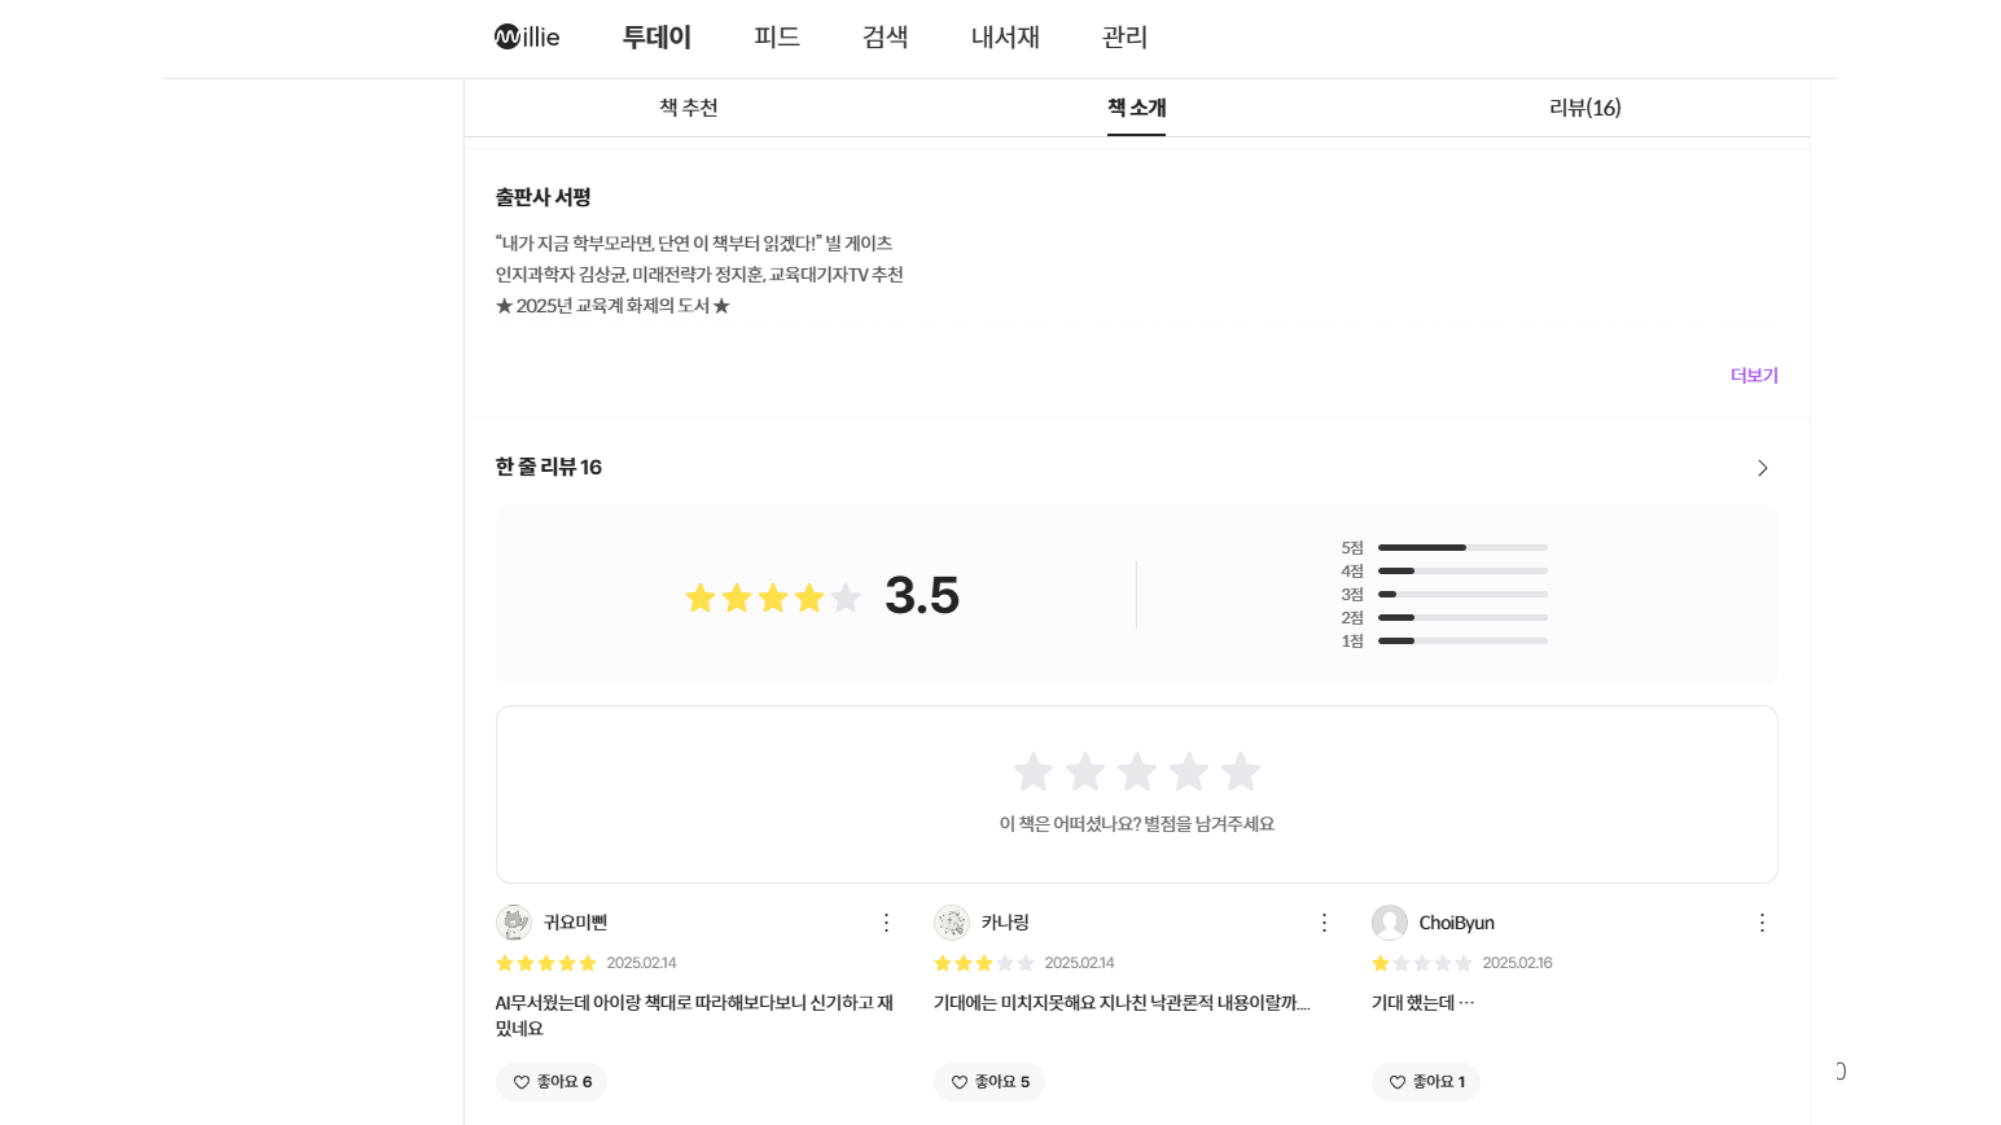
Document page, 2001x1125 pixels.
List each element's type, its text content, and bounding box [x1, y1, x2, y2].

picture [163, 0, 1837, 1125]
slide_number 10 [1837, 1042, 1863, 1103]
